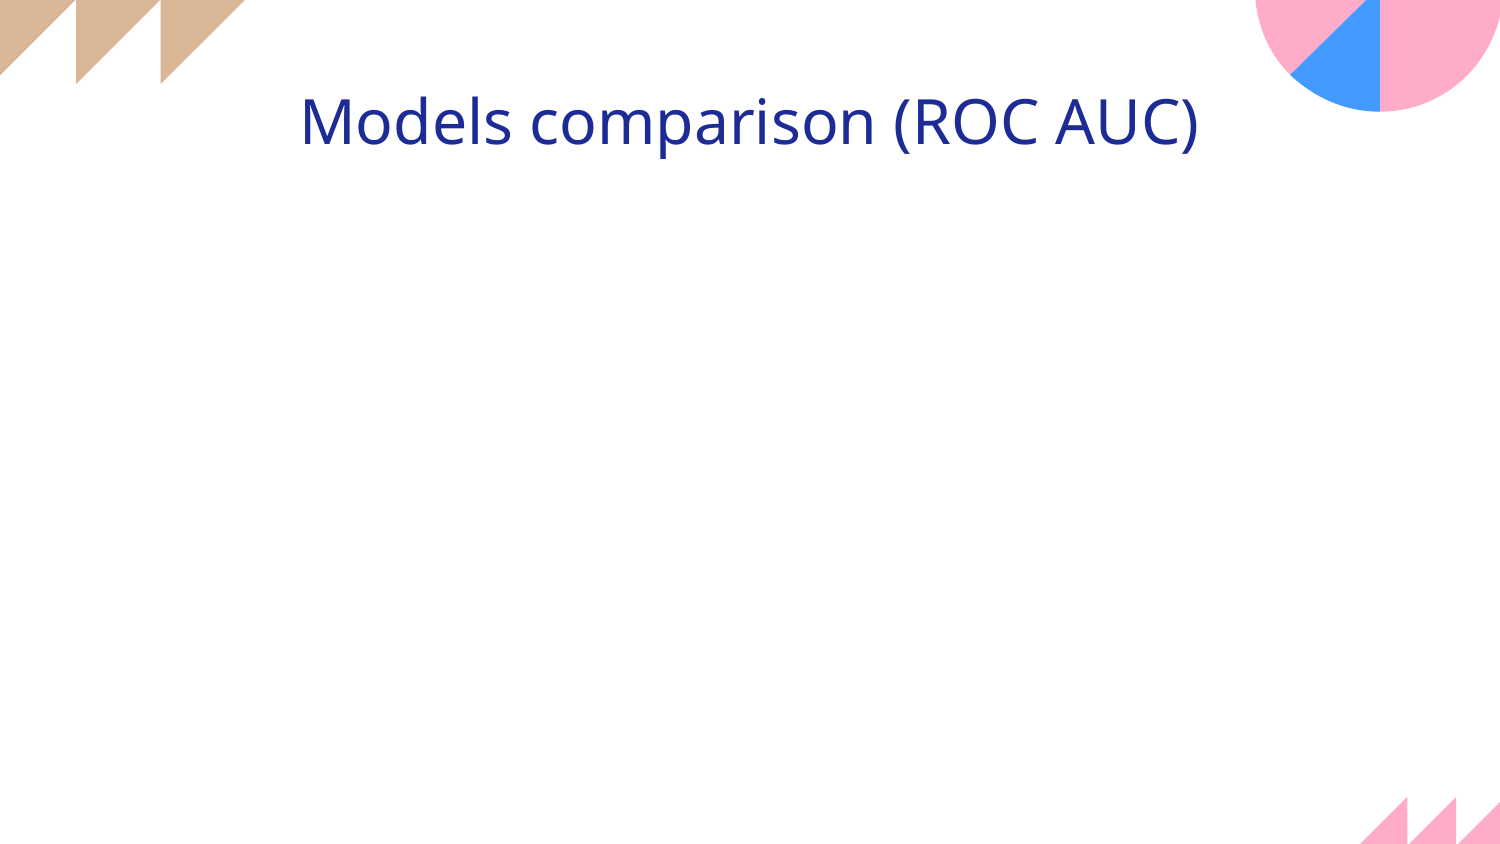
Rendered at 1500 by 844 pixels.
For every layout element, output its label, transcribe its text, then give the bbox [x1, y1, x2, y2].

title Models comparison (ROC AUC) [116, 72, 1383, 167]
